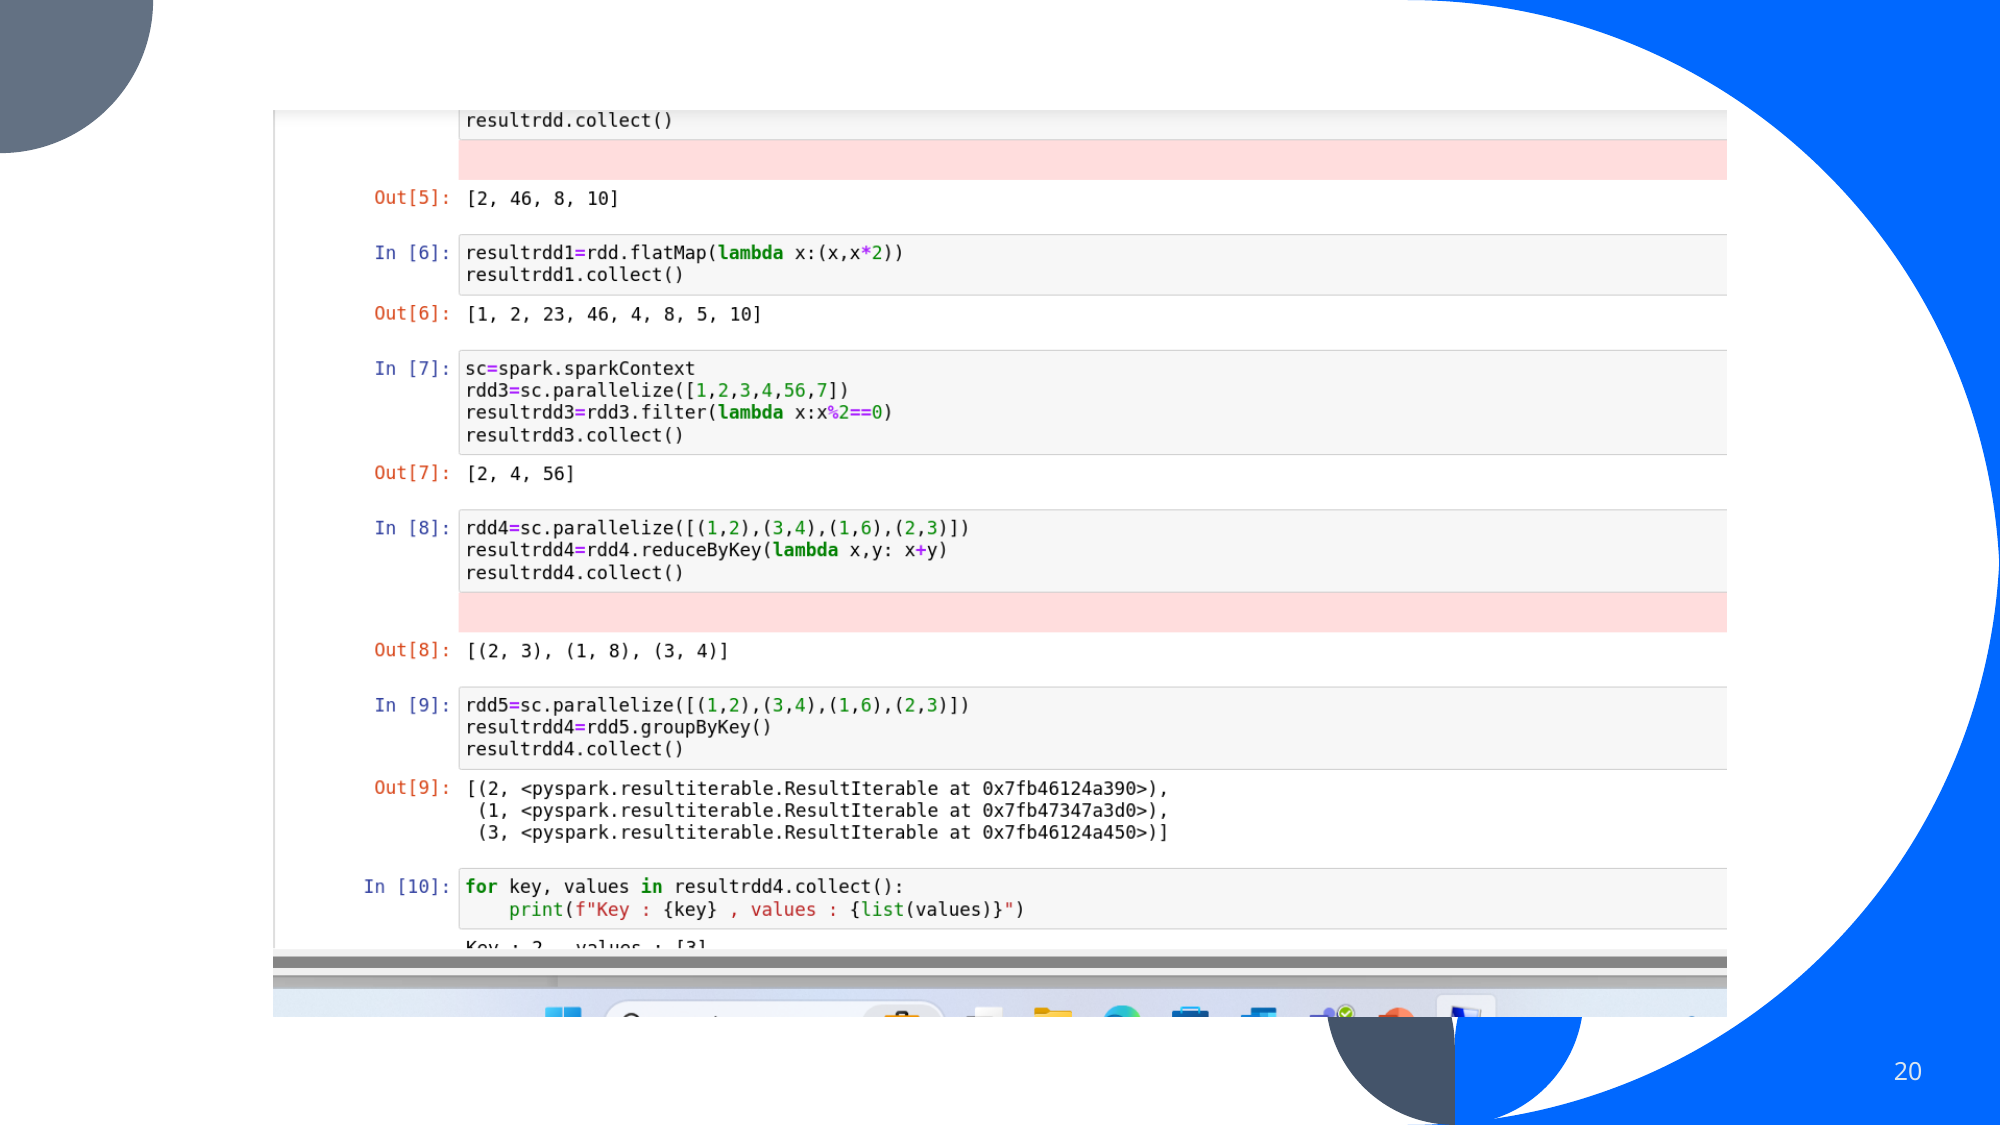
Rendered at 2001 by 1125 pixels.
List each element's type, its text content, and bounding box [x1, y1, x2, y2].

picture [273, 108, 1727, 1017]
slide_number 20 [1665, 1042, 1938, 1103]
